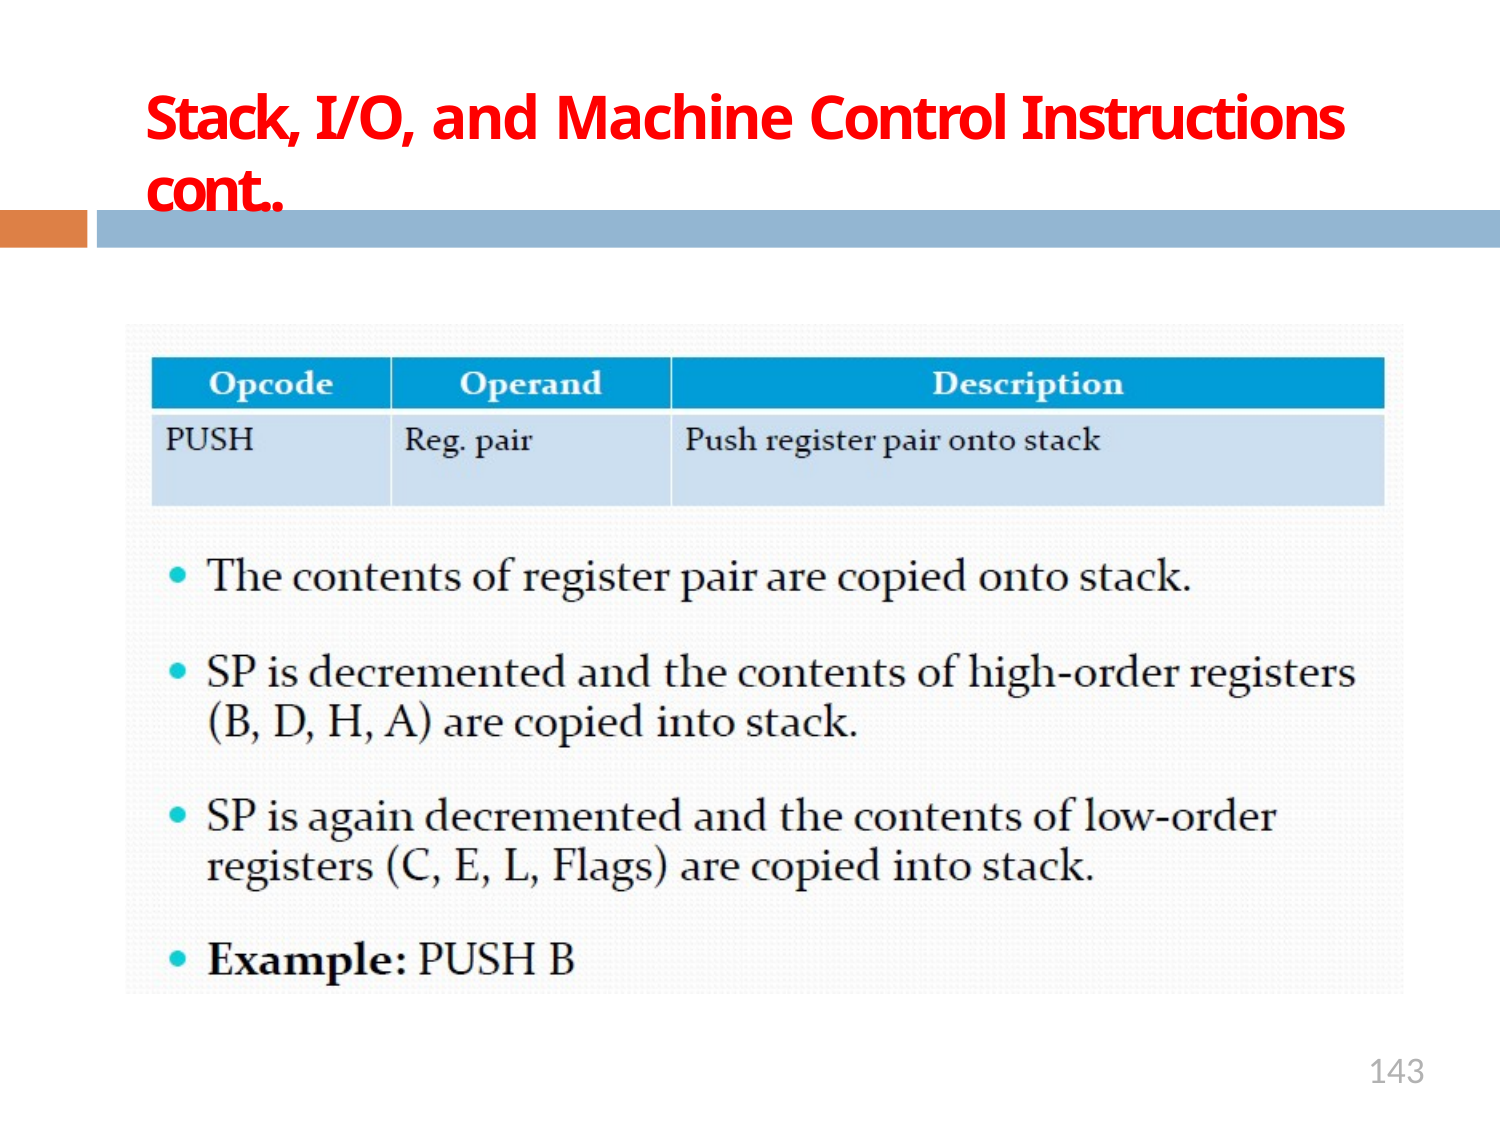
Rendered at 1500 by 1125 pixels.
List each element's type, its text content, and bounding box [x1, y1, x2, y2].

slide_number 143 [1080, 1046, 1425, 1103]
title Stack, I/O, and Machine Control Instructions cont.. [143, 76, 1397, 267]
text_box [125, 324, 1404, 994]
